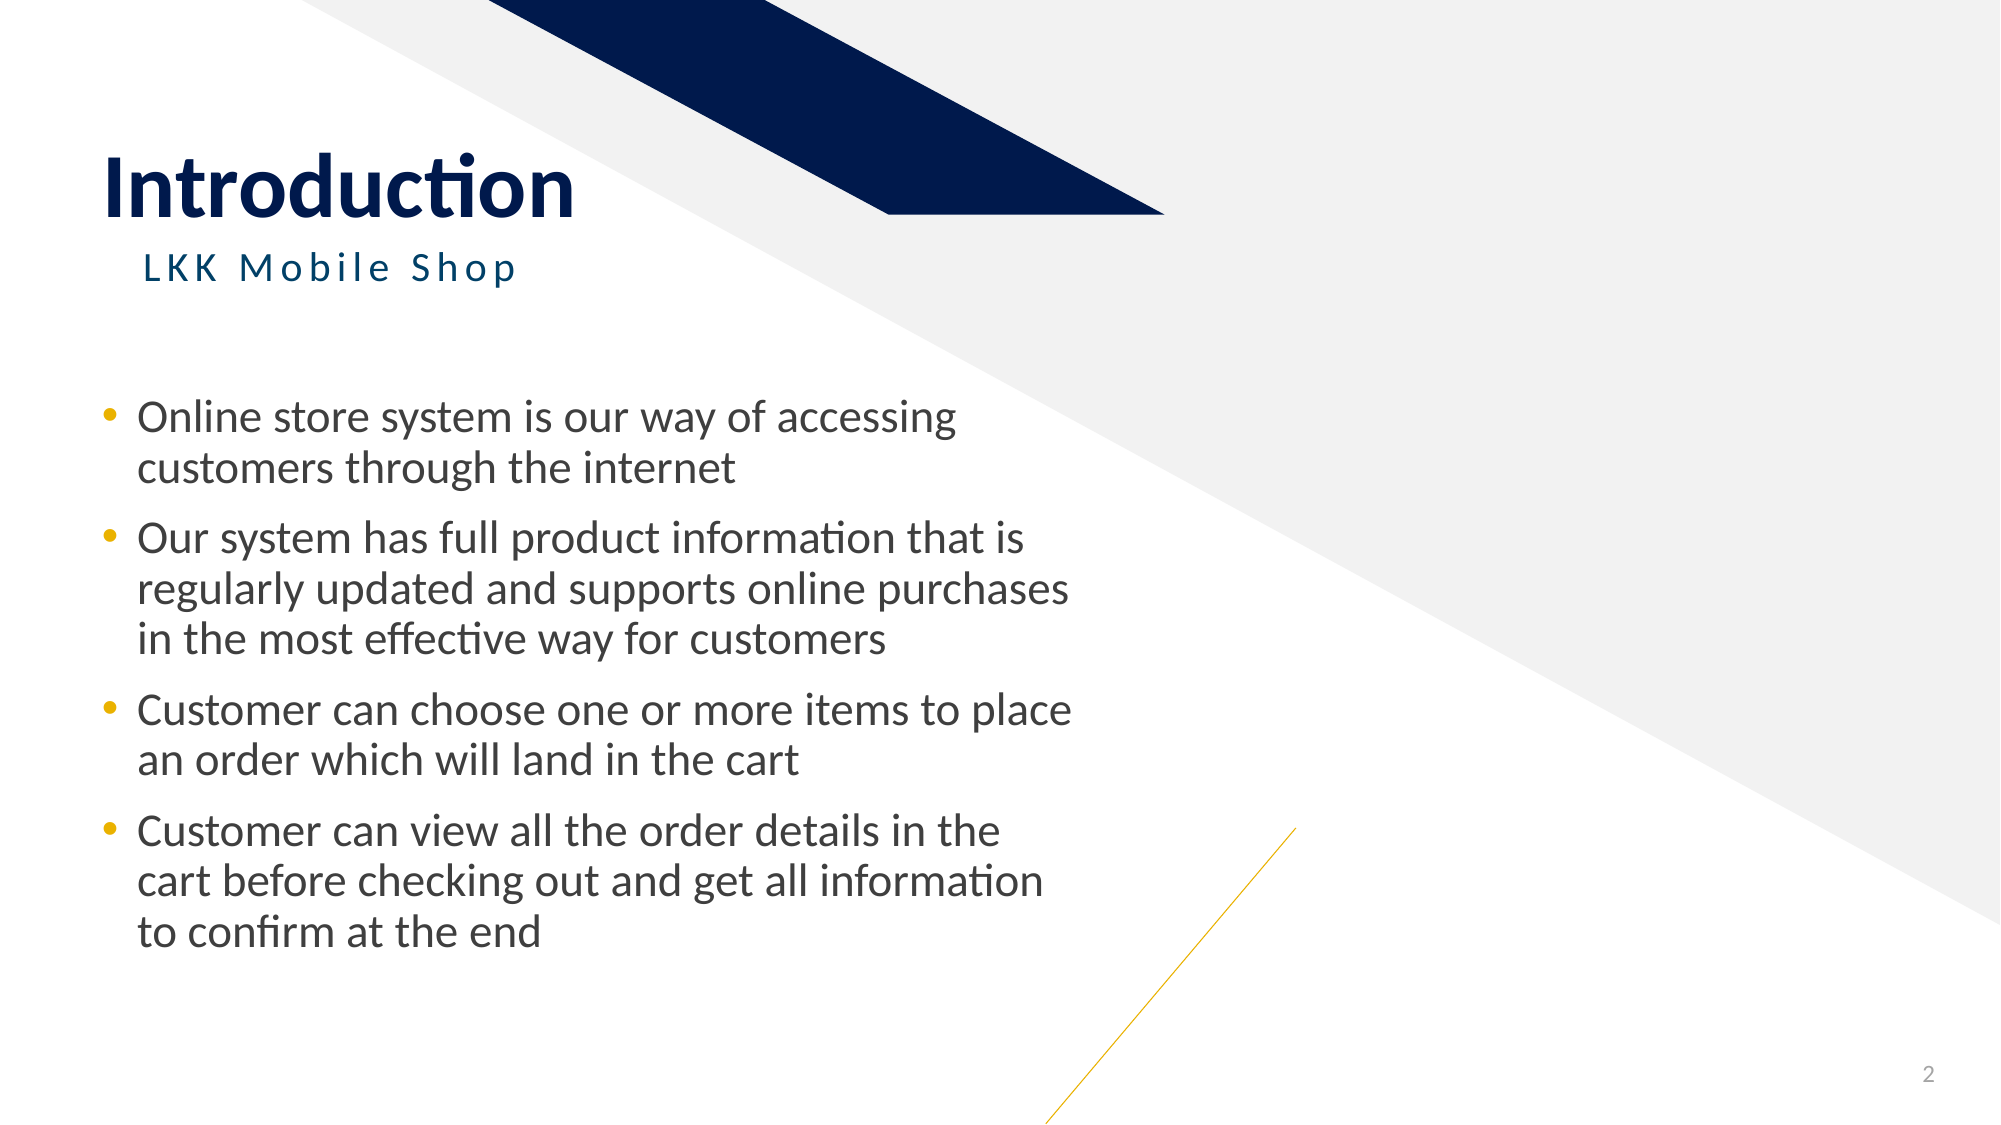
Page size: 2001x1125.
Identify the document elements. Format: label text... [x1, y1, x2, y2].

list Online store system is our way of accessing customers through the internet Our system has full product information that is regularly updated and supports online purchases in the most effective way for customers Customer can choose one or more items to place an order which will land in the cart Customer can view all the order details in the cart before checking out and get all information to confirm at the end [87, 308, 1095, 1010]
slide_number 2 [1828, 1042, 1950, 1103]
title Introduction [87, 115, 1292, 238]
list LKK Mobile Shop [128, 237, 1333, 309]
